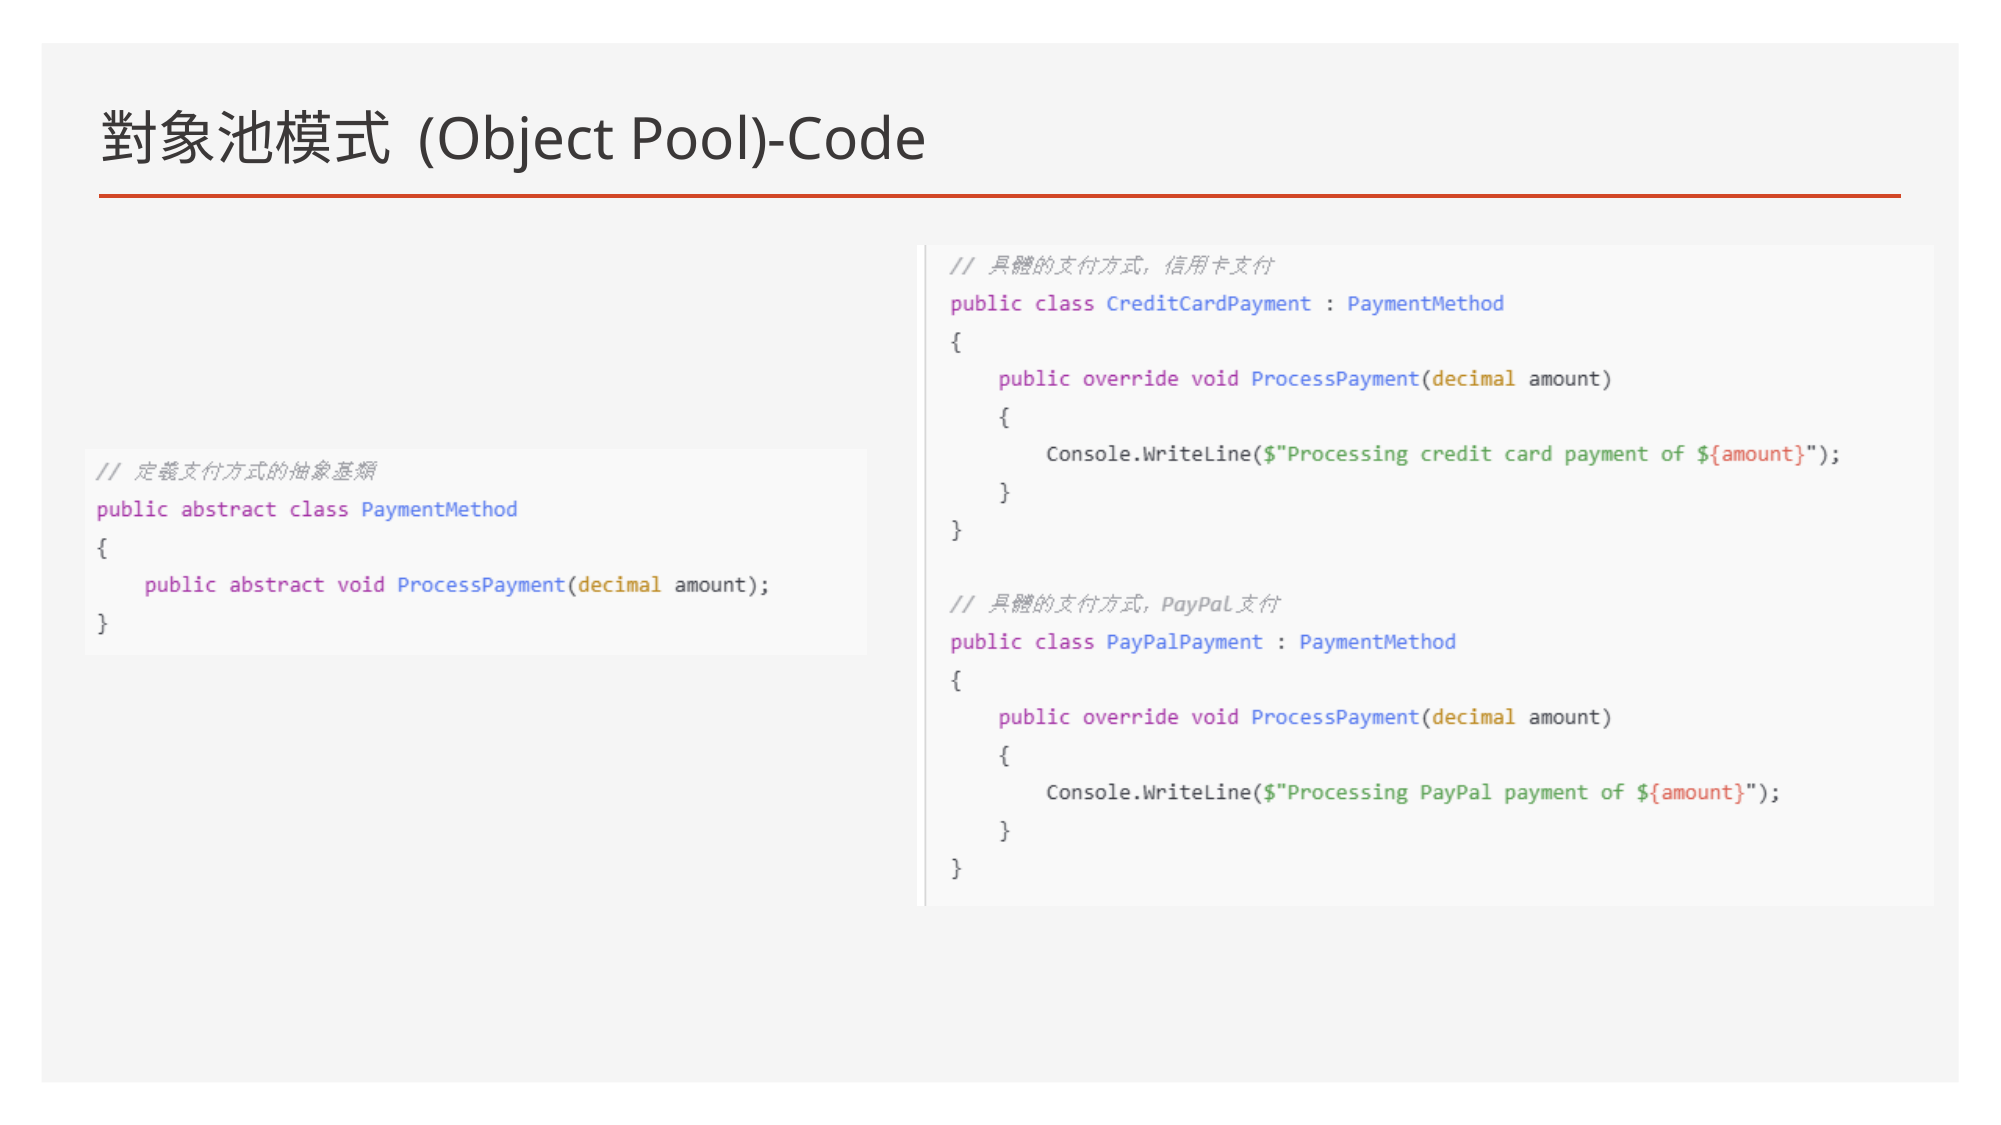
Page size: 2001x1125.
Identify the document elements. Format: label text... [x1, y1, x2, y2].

picture [85, 449, 867, 655]
title 對象池模式 (Object Pool)-Code [85, 73, 1345, 179]
picture [917, 245, 1934, 906]
